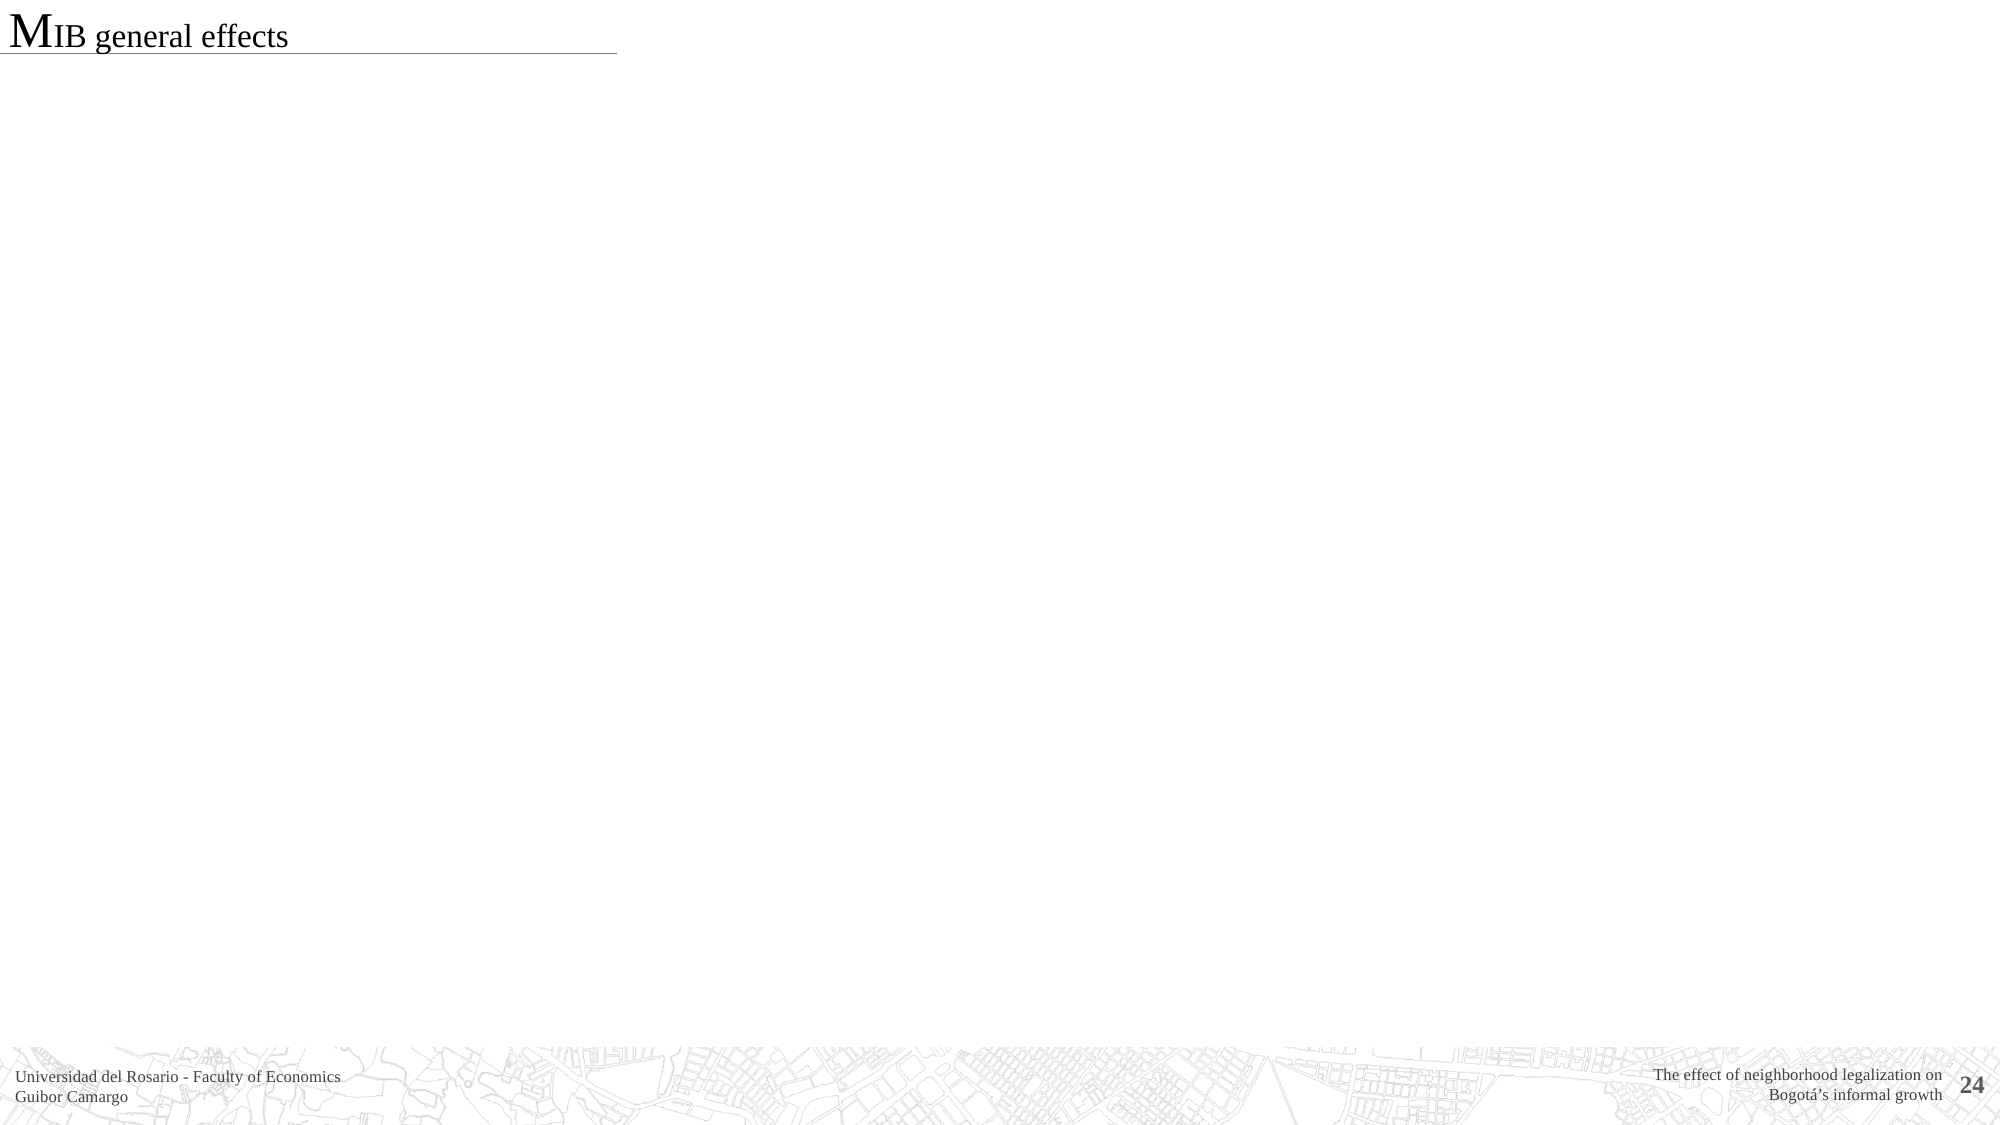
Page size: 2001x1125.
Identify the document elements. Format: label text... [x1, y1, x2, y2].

picture [0, 1047, 2000, 1125]
text_box MIB general effects [0, 0, 849, 65]
